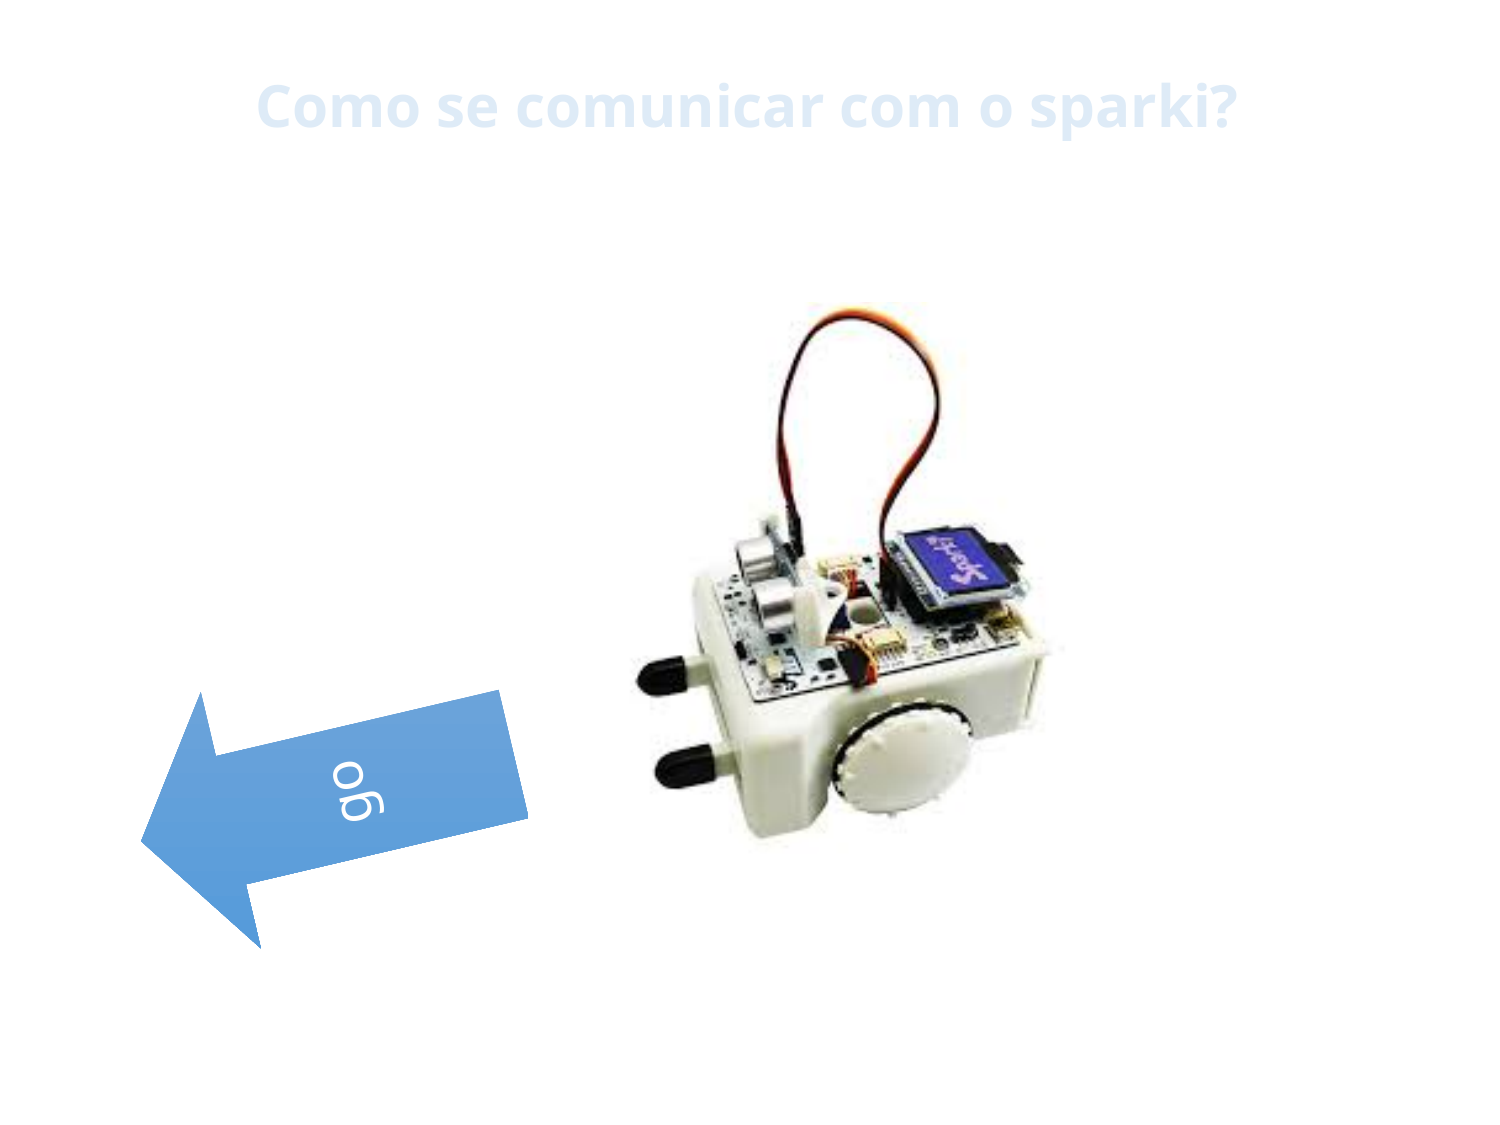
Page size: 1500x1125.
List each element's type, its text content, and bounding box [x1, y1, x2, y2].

title Como se comunicar com o sparki? [100, 0, 1395, 218]
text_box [171, 302, 1172, 970]
